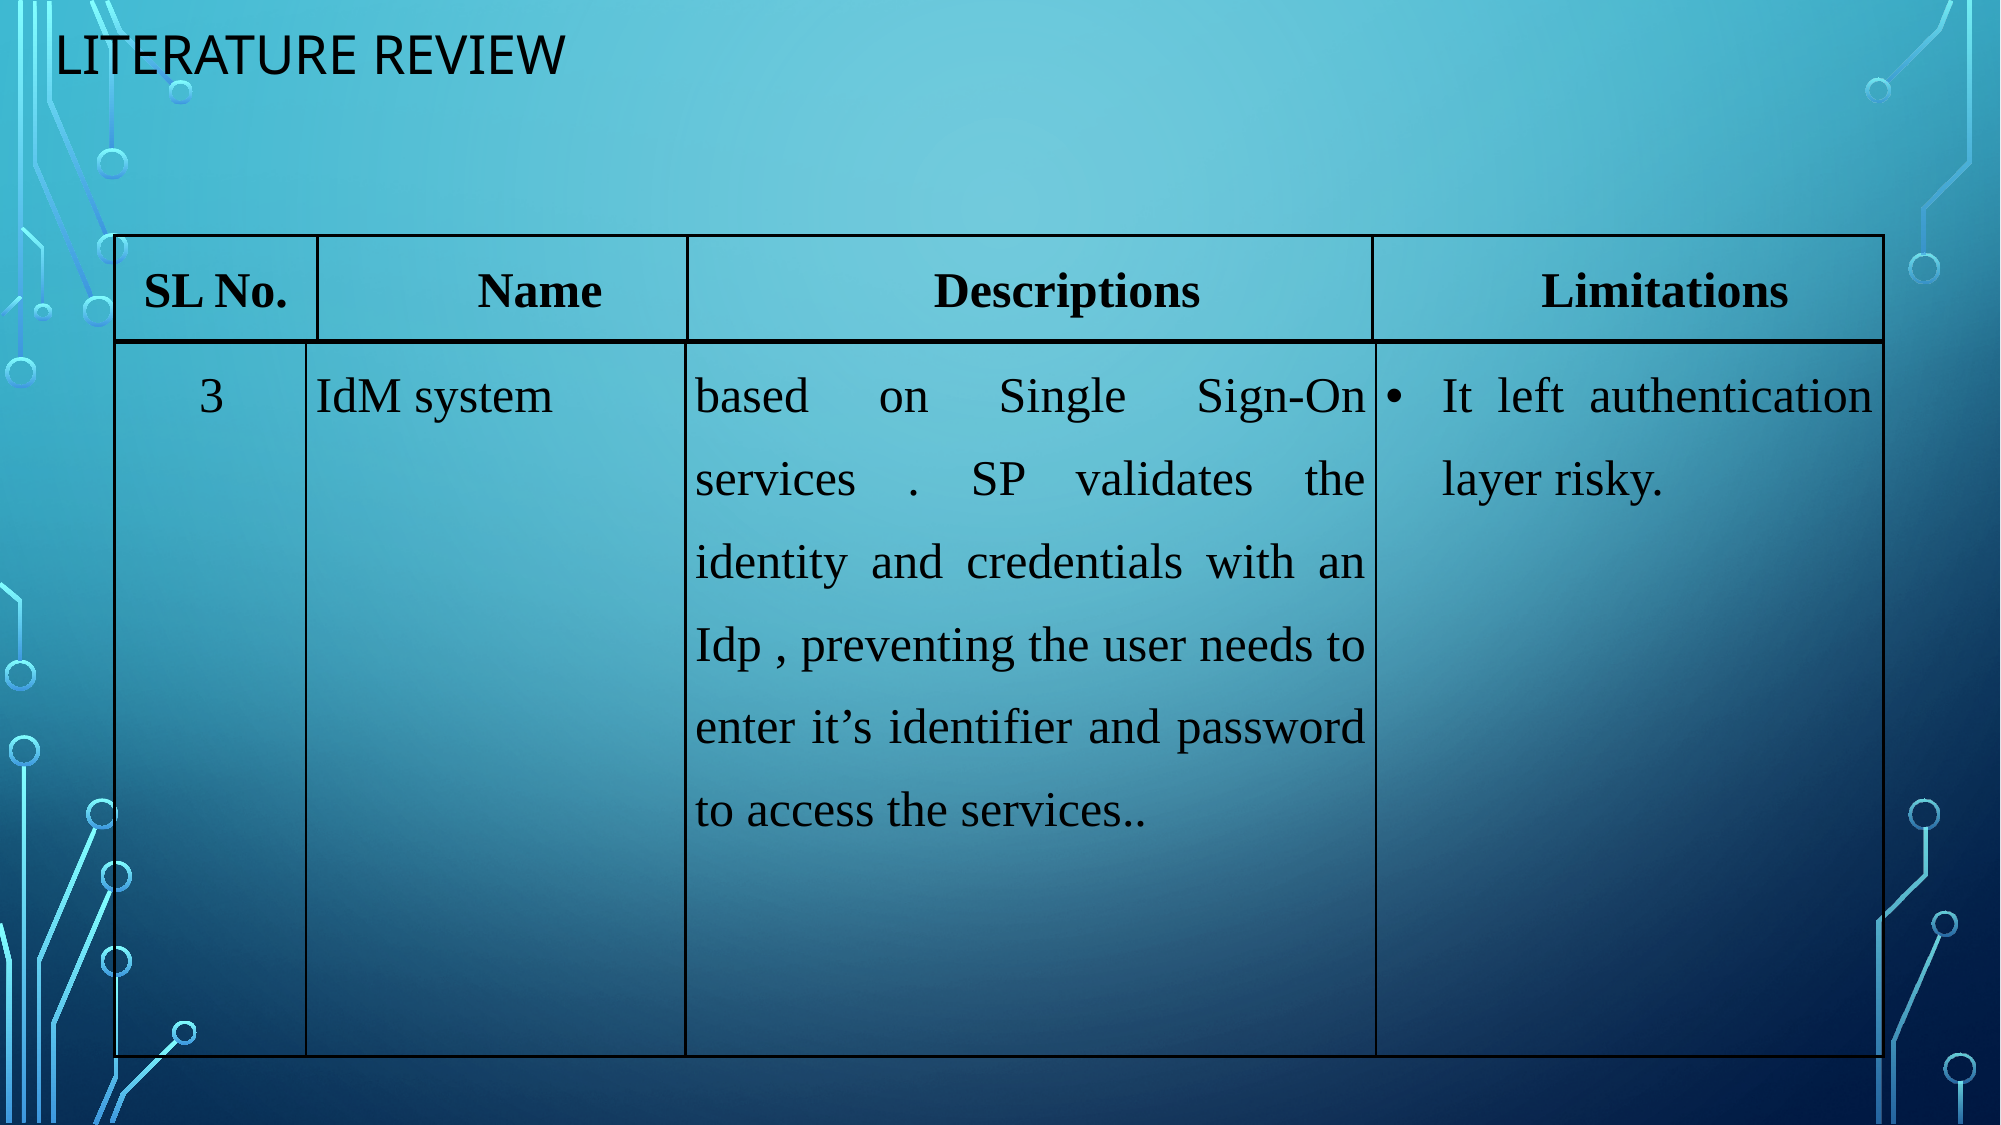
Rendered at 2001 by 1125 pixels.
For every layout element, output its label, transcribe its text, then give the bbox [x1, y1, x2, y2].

table_header Descriptions [689, 237, 1371, 341]
title Literature Review [39, 20, 1813, 159]
table_header SL No. [116, 237, 316, 341]
table_header Name [319, 237, 686, 341]
table_header IdM system [307, 344, 684, 1055]
table_header 3 [116, 344, 305, 1055]
table_header based on Single Sign-On services . SP validates the identity and credentials with an Idp , preventing the user needs to enter it’s identifier and password to access the services.. [687, 344, 1375, 1055]
table_header Limitations [1374, 237, 1882, 341]
table_header It left authentication layer risky. [1377, 344, 1882, 1055]
